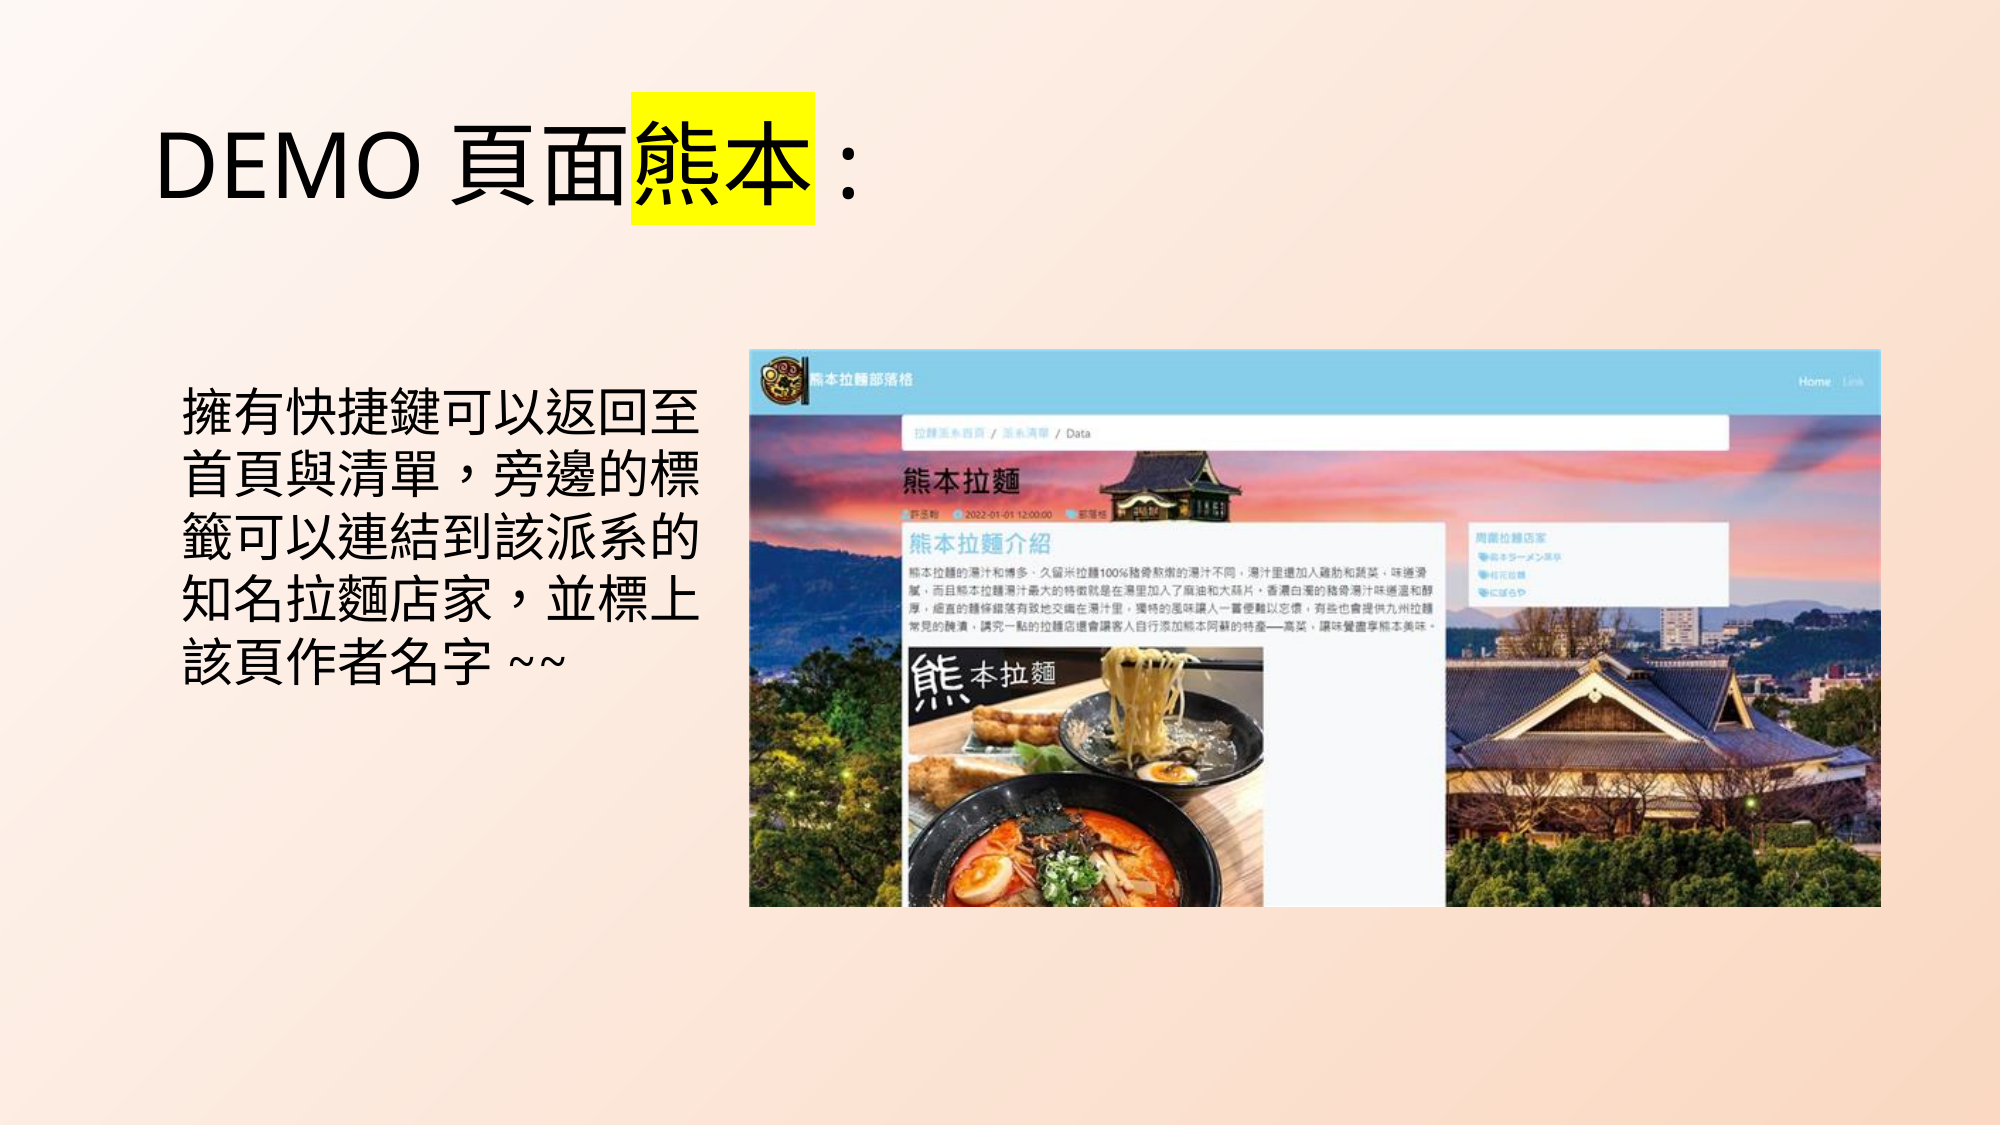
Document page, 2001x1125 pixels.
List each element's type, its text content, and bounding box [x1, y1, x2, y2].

text_box 擁有快捷鍵可以返回至首頁與清單，旁邊的標籤可以連結到該派系的知名拉麵店家，並標上該頁作者名字~~ [166, 371, 749, 699]
text_box [154, 355, 744, 889]
title DEMO頁面熊本: [137, 59, 1863, 278]
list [749, 349, 1881, 907]
